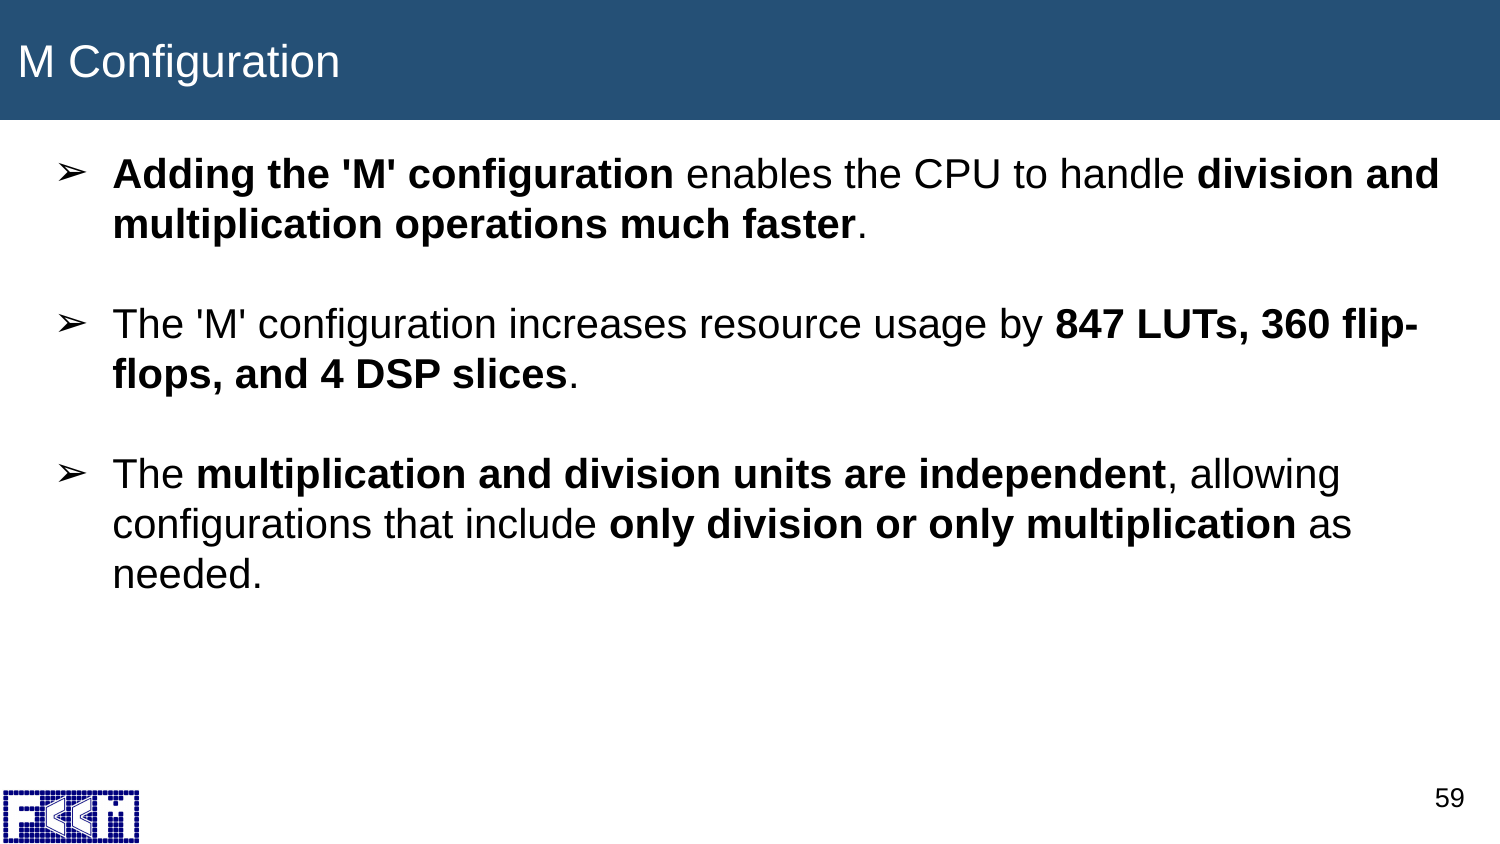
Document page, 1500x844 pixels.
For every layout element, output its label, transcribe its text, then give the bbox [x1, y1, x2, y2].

text_box Adding the 'M' configuration enables the CPU to handle division and multiplication operations much faster. The 'M' configuration increases resource usage by 847 LUTs, 360 flip-flops, and 4 DSP slices. The multiplication and division units are independent, allowing configurations that include only division or only multiplication as needed. [22, 131, 1480, 393]
title M Configuration [17, 12, 1416, 107]
slide_number ‹#› [1389, 764, 1480, 830]
picture [1, 789, 140, 844]
